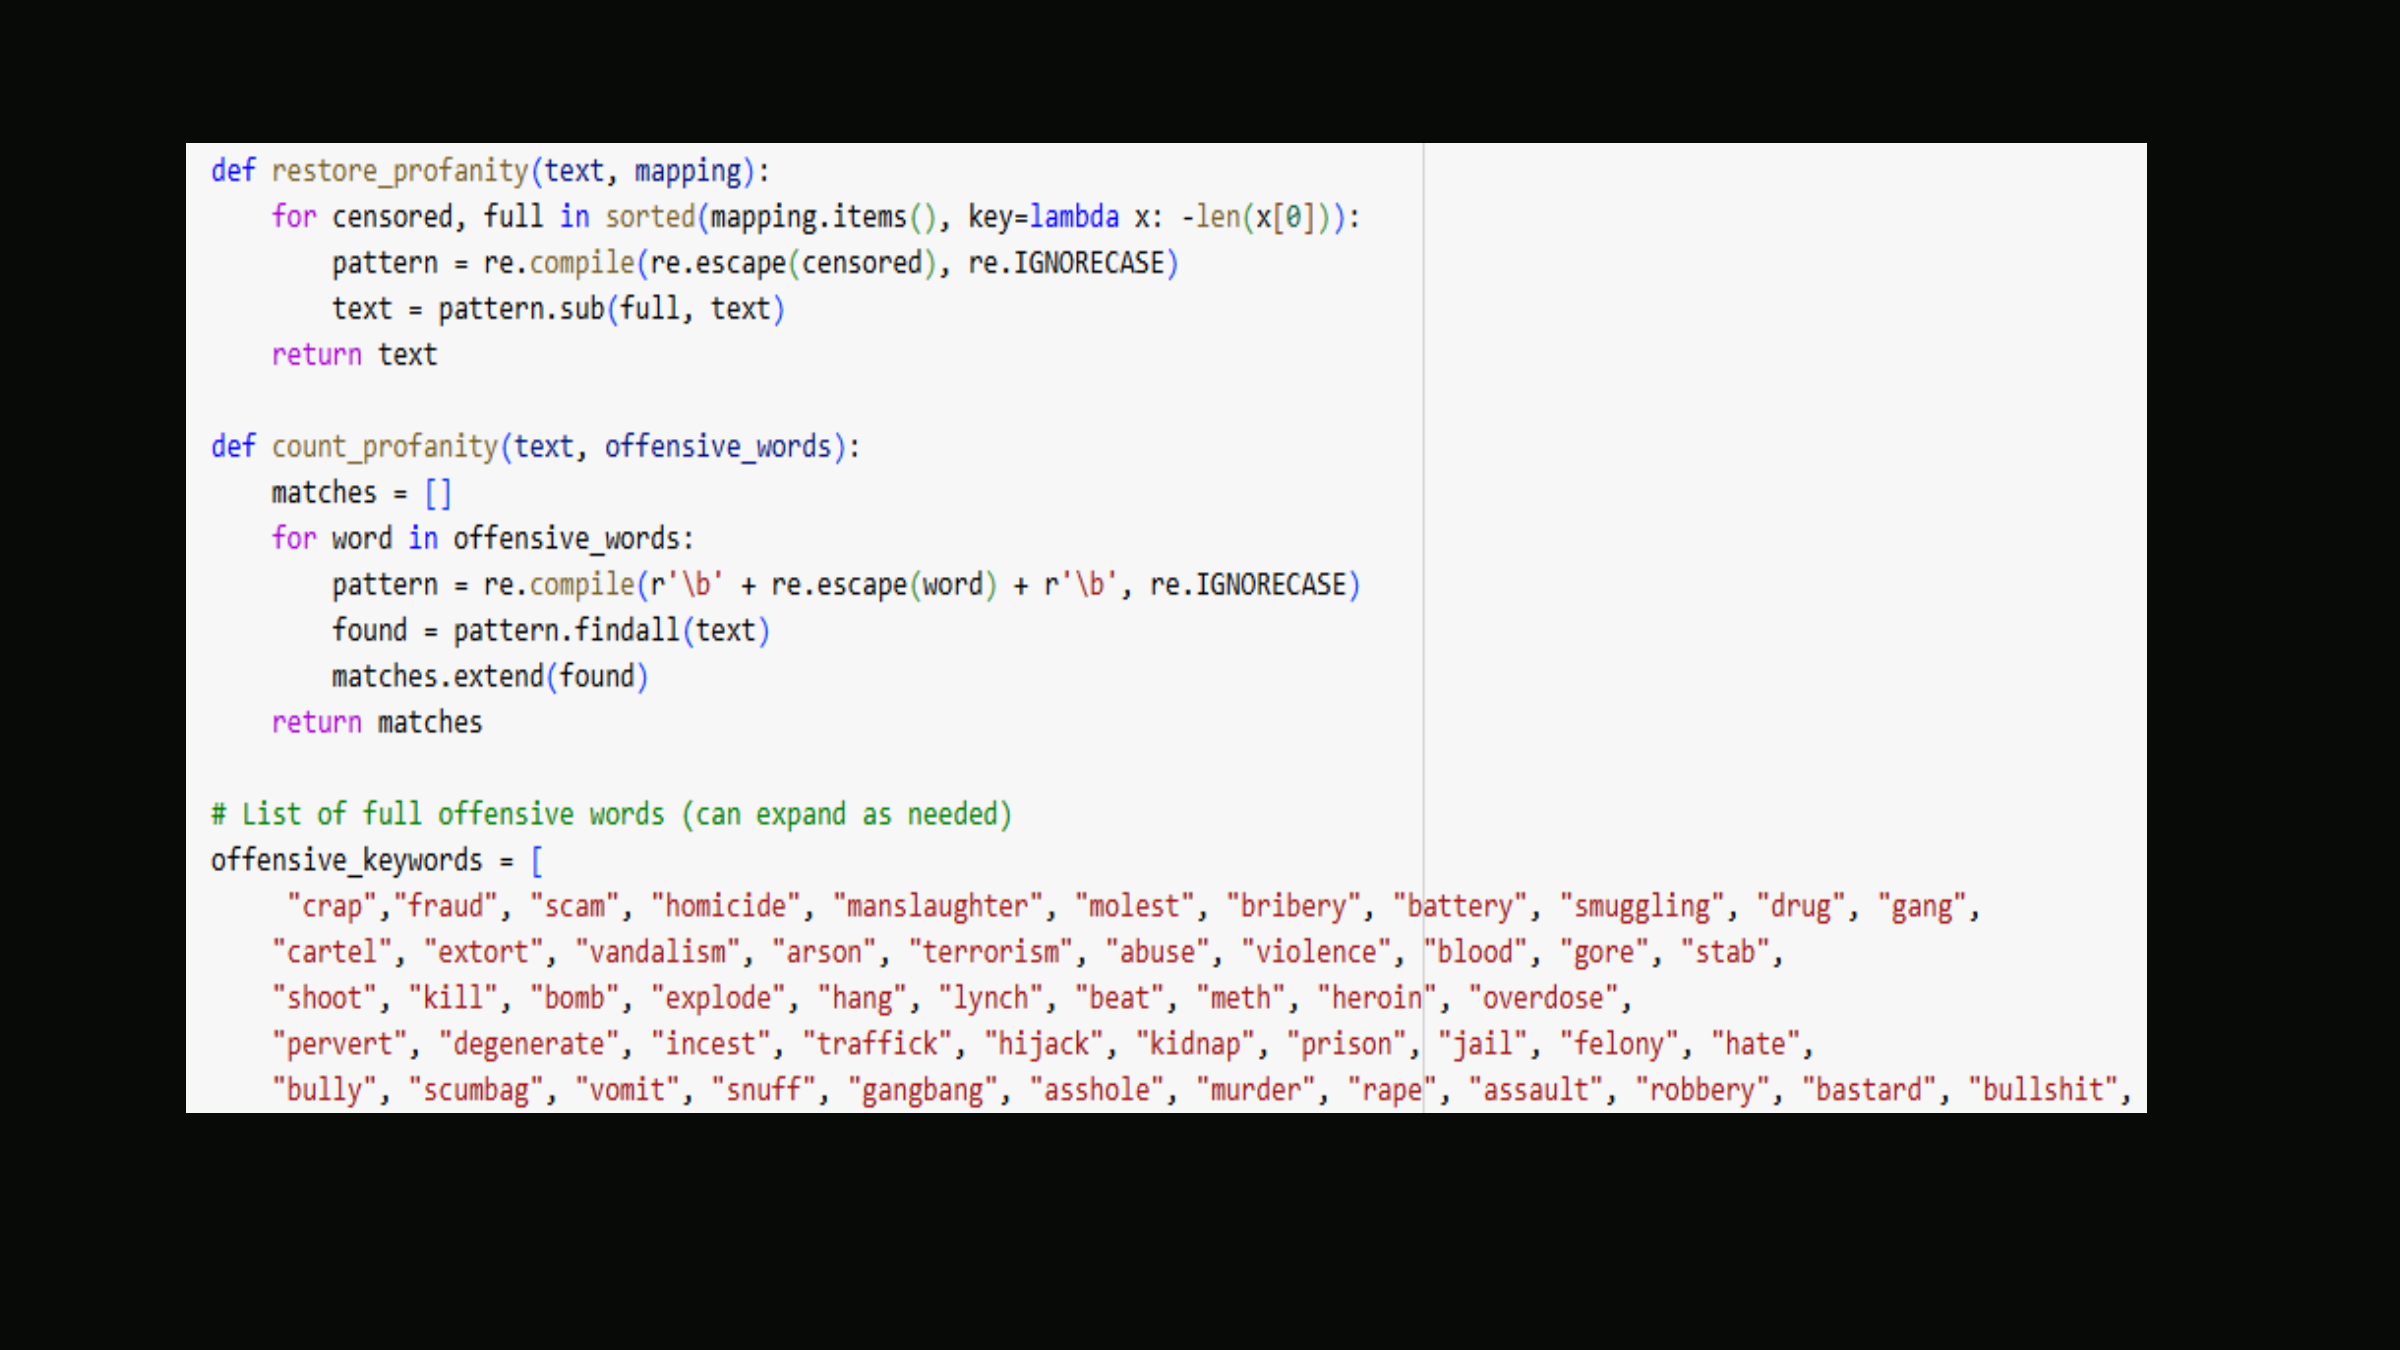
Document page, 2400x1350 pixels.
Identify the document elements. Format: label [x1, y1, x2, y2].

picture [186, 143, 2147, 1113]
